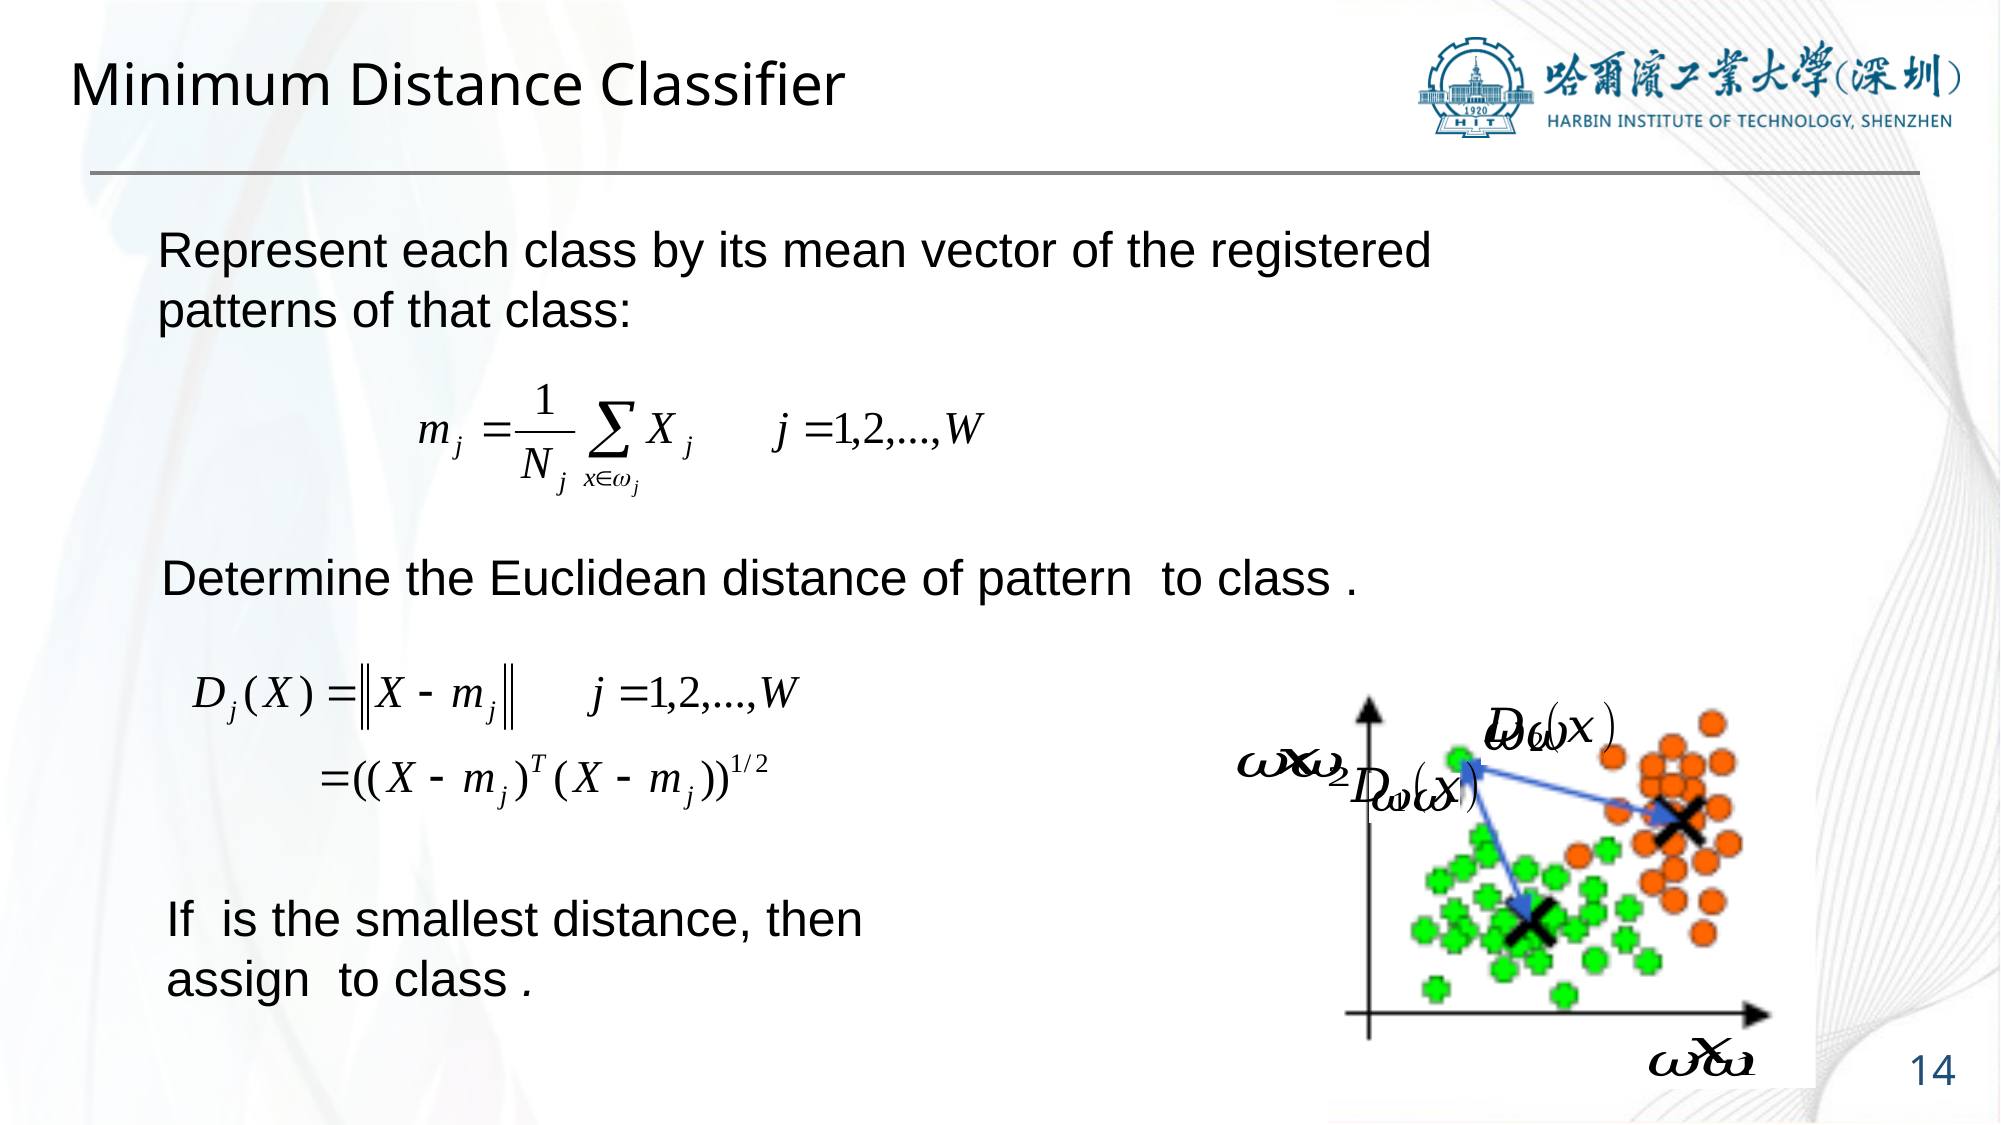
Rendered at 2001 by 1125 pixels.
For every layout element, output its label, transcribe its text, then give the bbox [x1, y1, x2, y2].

title Minimum Distance Classifier [54, 0, 1385, 174]
slide_number 14 [1521, 1042, 1972, 1103]
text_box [184, 653, 846, 821]
text_box Represent each class by its mean vector of the registered patterns of that class: [142, 209, 1535, 345]
picture [0, 0, 2001, 1125]
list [410, 370, 997, 508]
